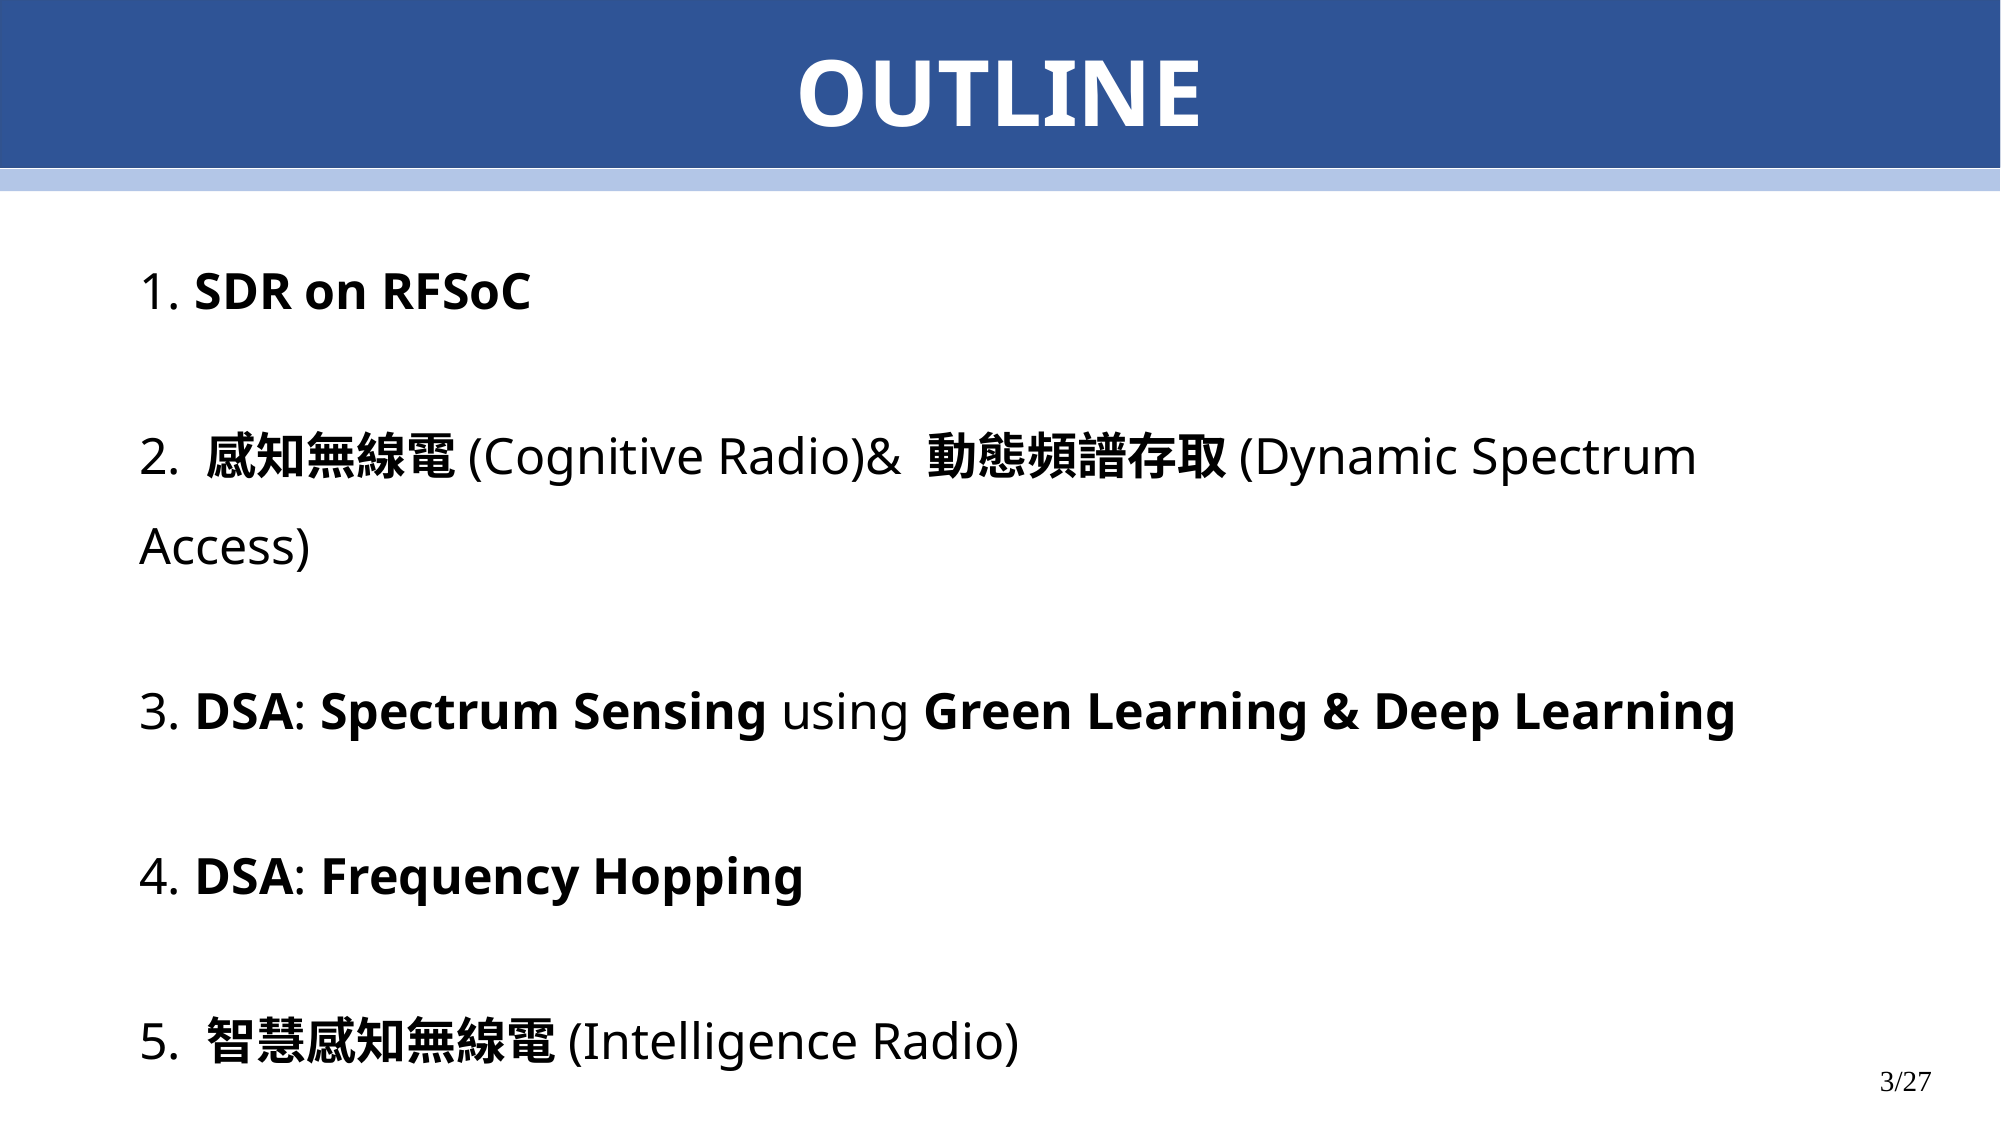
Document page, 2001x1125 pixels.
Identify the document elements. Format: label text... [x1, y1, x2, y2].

title OUTLINE [0, 0, 2000, 194]
picture [0, 168, 2001, 1125]
list 1. SDR on RFSoC 2. 感知無線電(Cognitive Radio)& 動態頻譜存取(Dynamic Spectrum Access) 3. DSA: Spectrum Sensing using Green Learning & Deep Learning 4. DSA: Frequency Hopping 5. 智慧感知無線電(Intelligence Radio) [105, 221, 1894, 1023]
